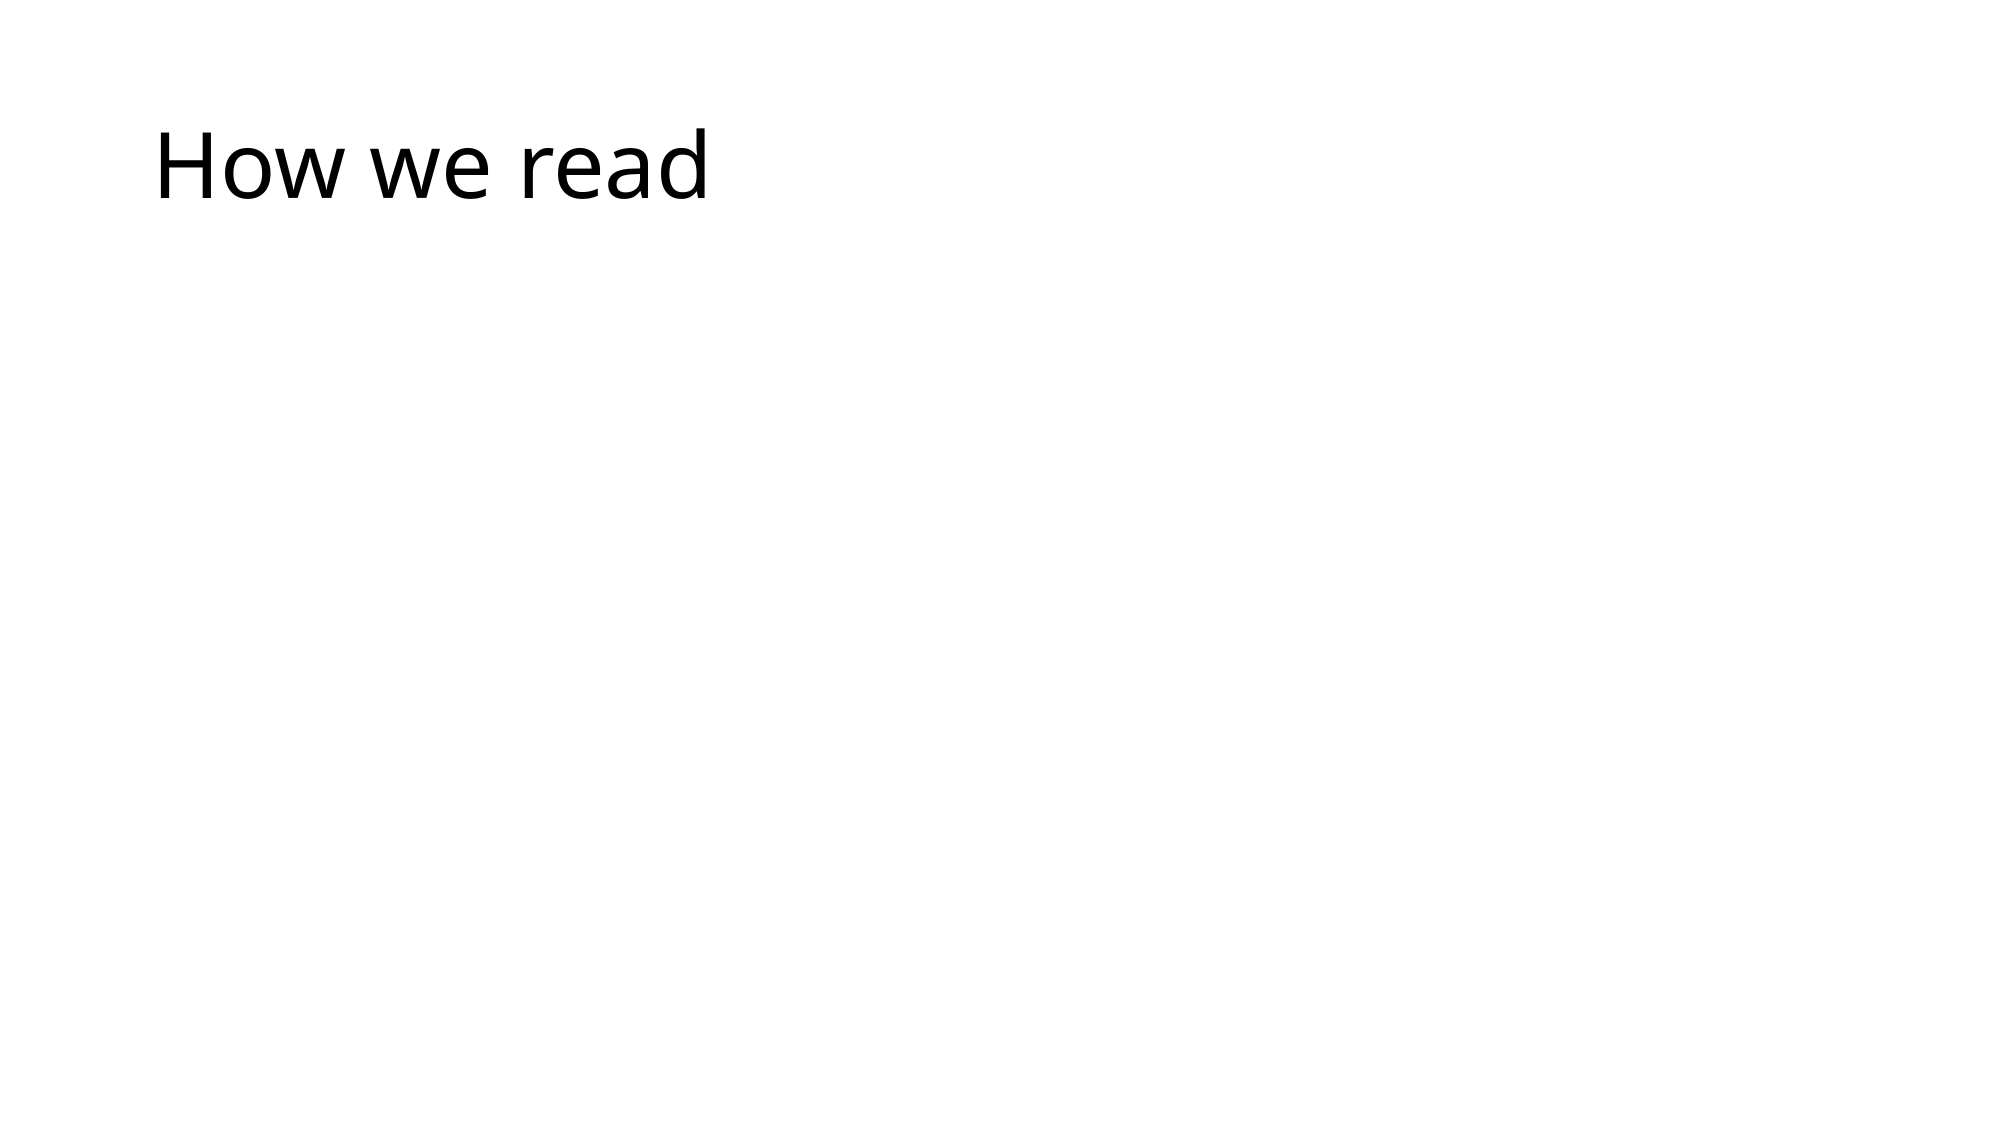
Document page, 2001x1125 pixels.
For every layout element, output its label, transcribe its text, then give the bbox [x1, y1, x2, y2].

title How we read [137, 59, 1863, 278]
